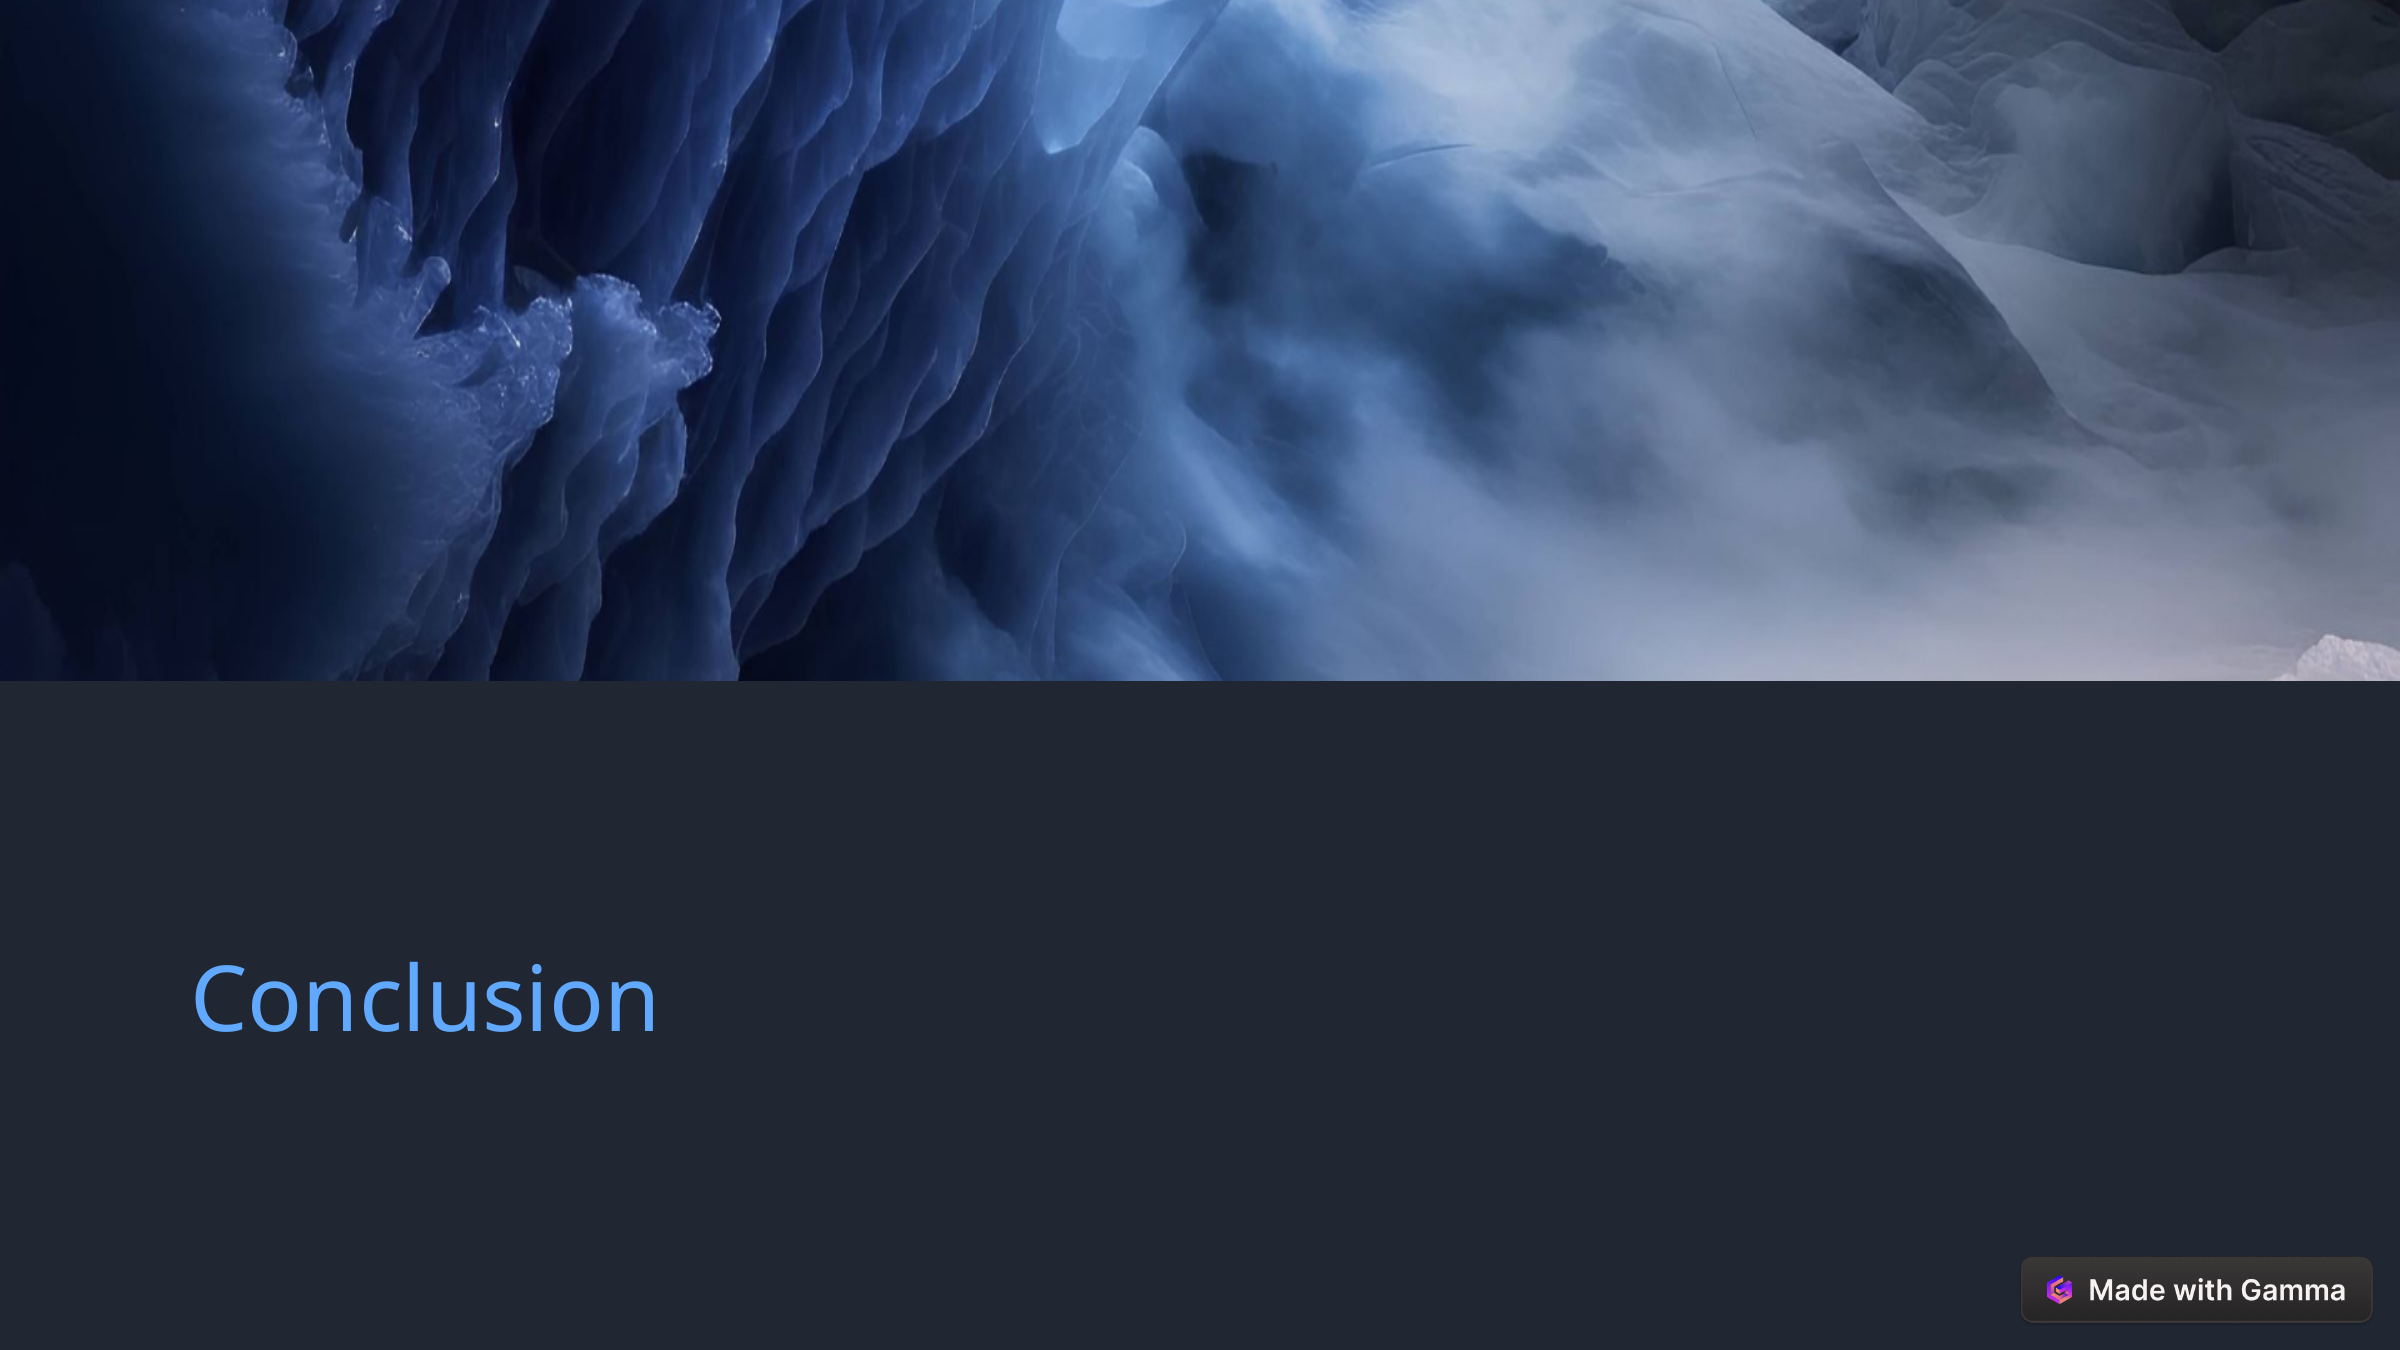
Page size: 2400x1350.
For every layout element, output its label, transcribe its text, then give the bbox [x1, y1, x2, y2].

text_box [0, 691, 2400, 1350]
picture [2007, 1244, 2386, 1336]
text_box Conclusion [175, 906, 905, 1020]
picture [0, 0, 2400, 682]
